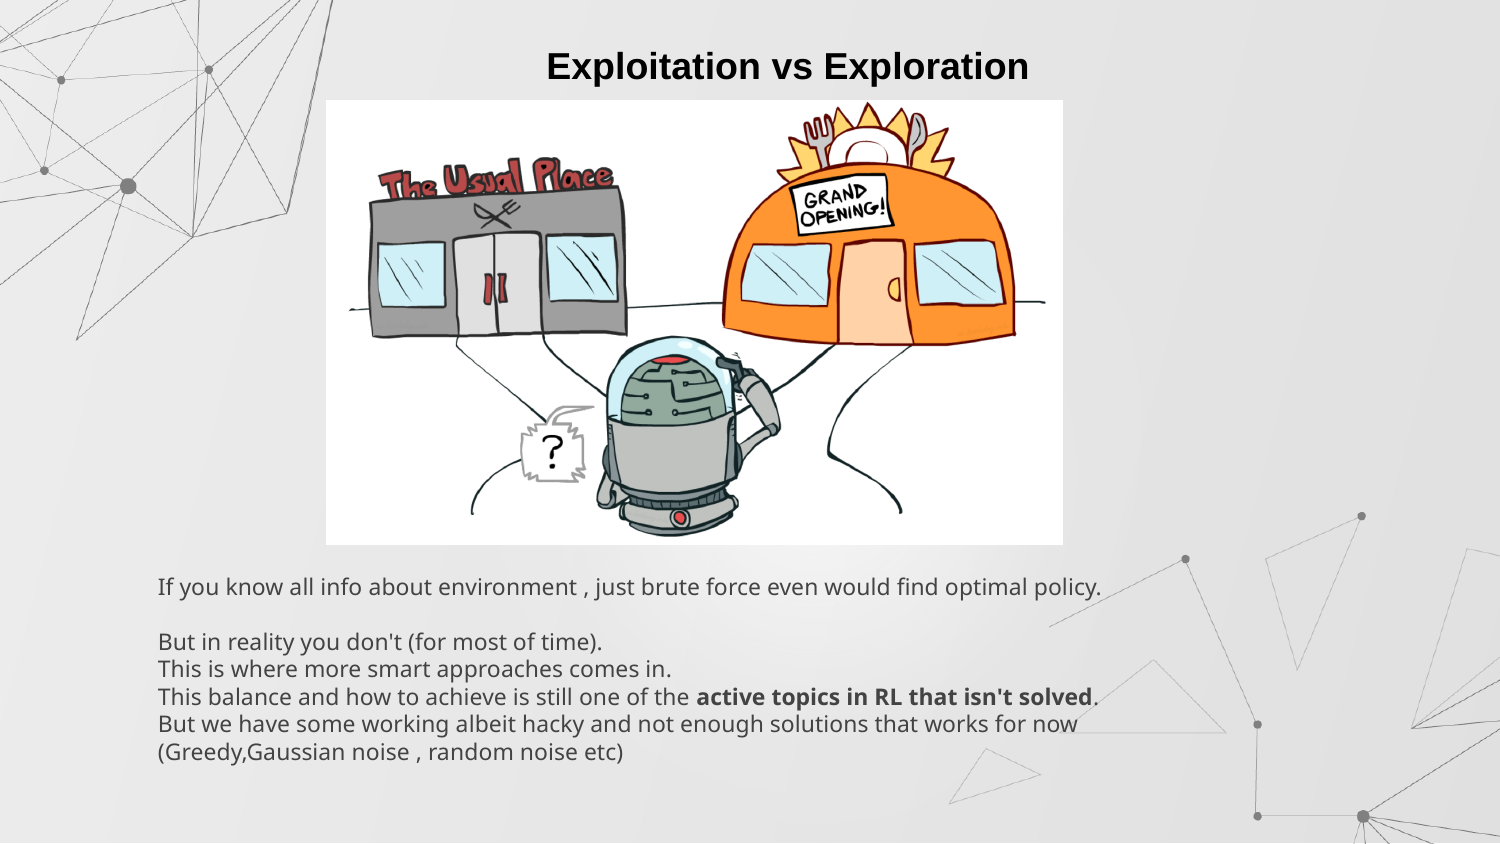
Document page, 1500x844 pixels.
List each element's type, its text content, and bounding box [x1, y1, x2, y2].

text_box If you know all info about environment , just brute force even would find optimal policy. But in reality you don't (for most of time). This is where more smart approaches comes in. This balance and how to achieve is still one of the active topics in RL that isn't solved. But we have some working albeit hacky and not enough solutions that works for now (Greedy,Gaussian noise , random noise etc) [118, 557, 1293, 844]
text_box Exploitation vs Exploration [283, 0, 1294, 192]
picture [0, 0, 1500, 844]
